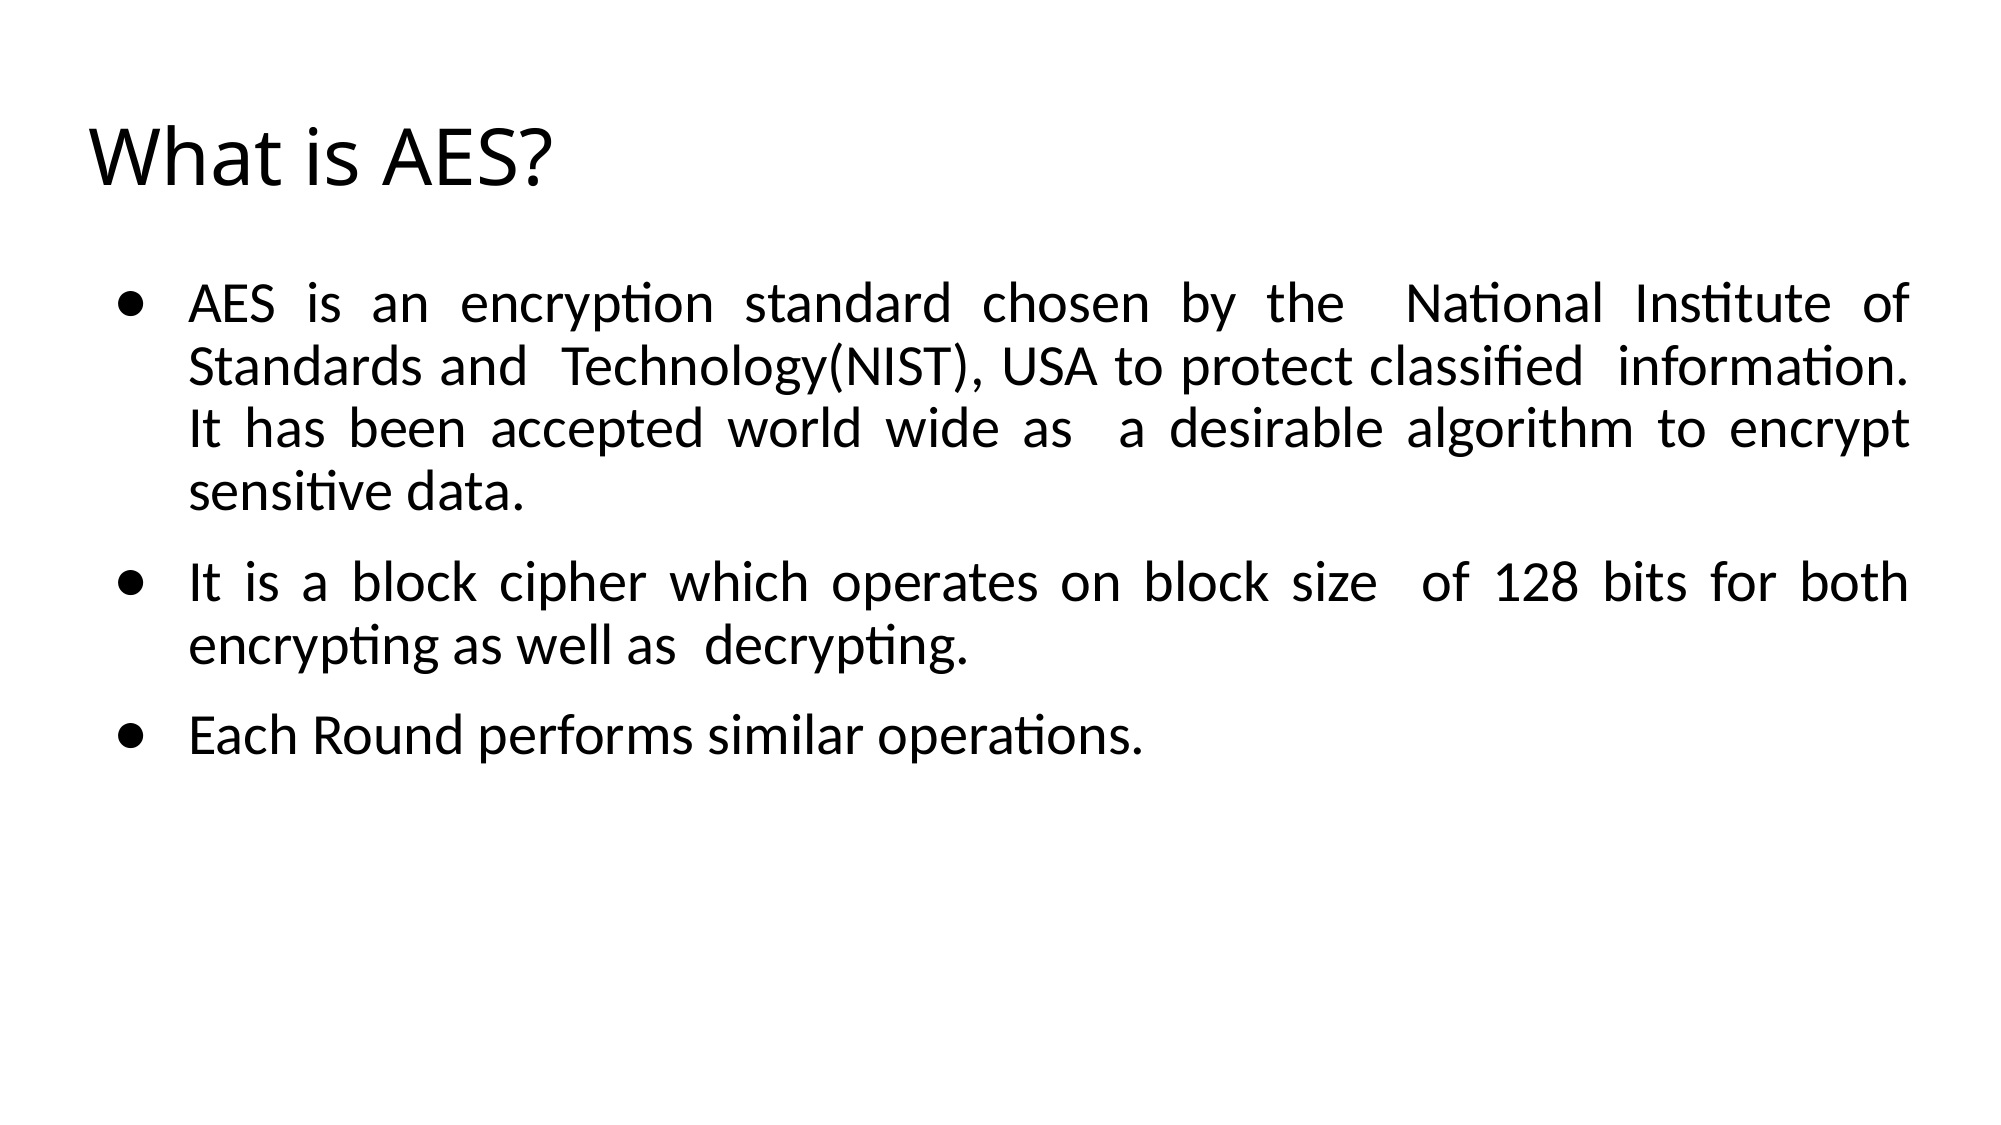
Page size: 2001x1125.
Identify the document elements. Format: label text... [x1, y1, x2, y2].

title What is AES? [68, 97, 1932, 223]
list AES is an encryption standard chosen by the National Institute of Standards and Technology(NIST), USA to protect classified information. It has been accepted world wide as a desirable algorithm to encrypt sensitive data. It is a block cipher which operates on block size of 128 bits for both encrypting as well as decrypting. Each Round performs similar operations. [68, 252, 1932, 1000]
